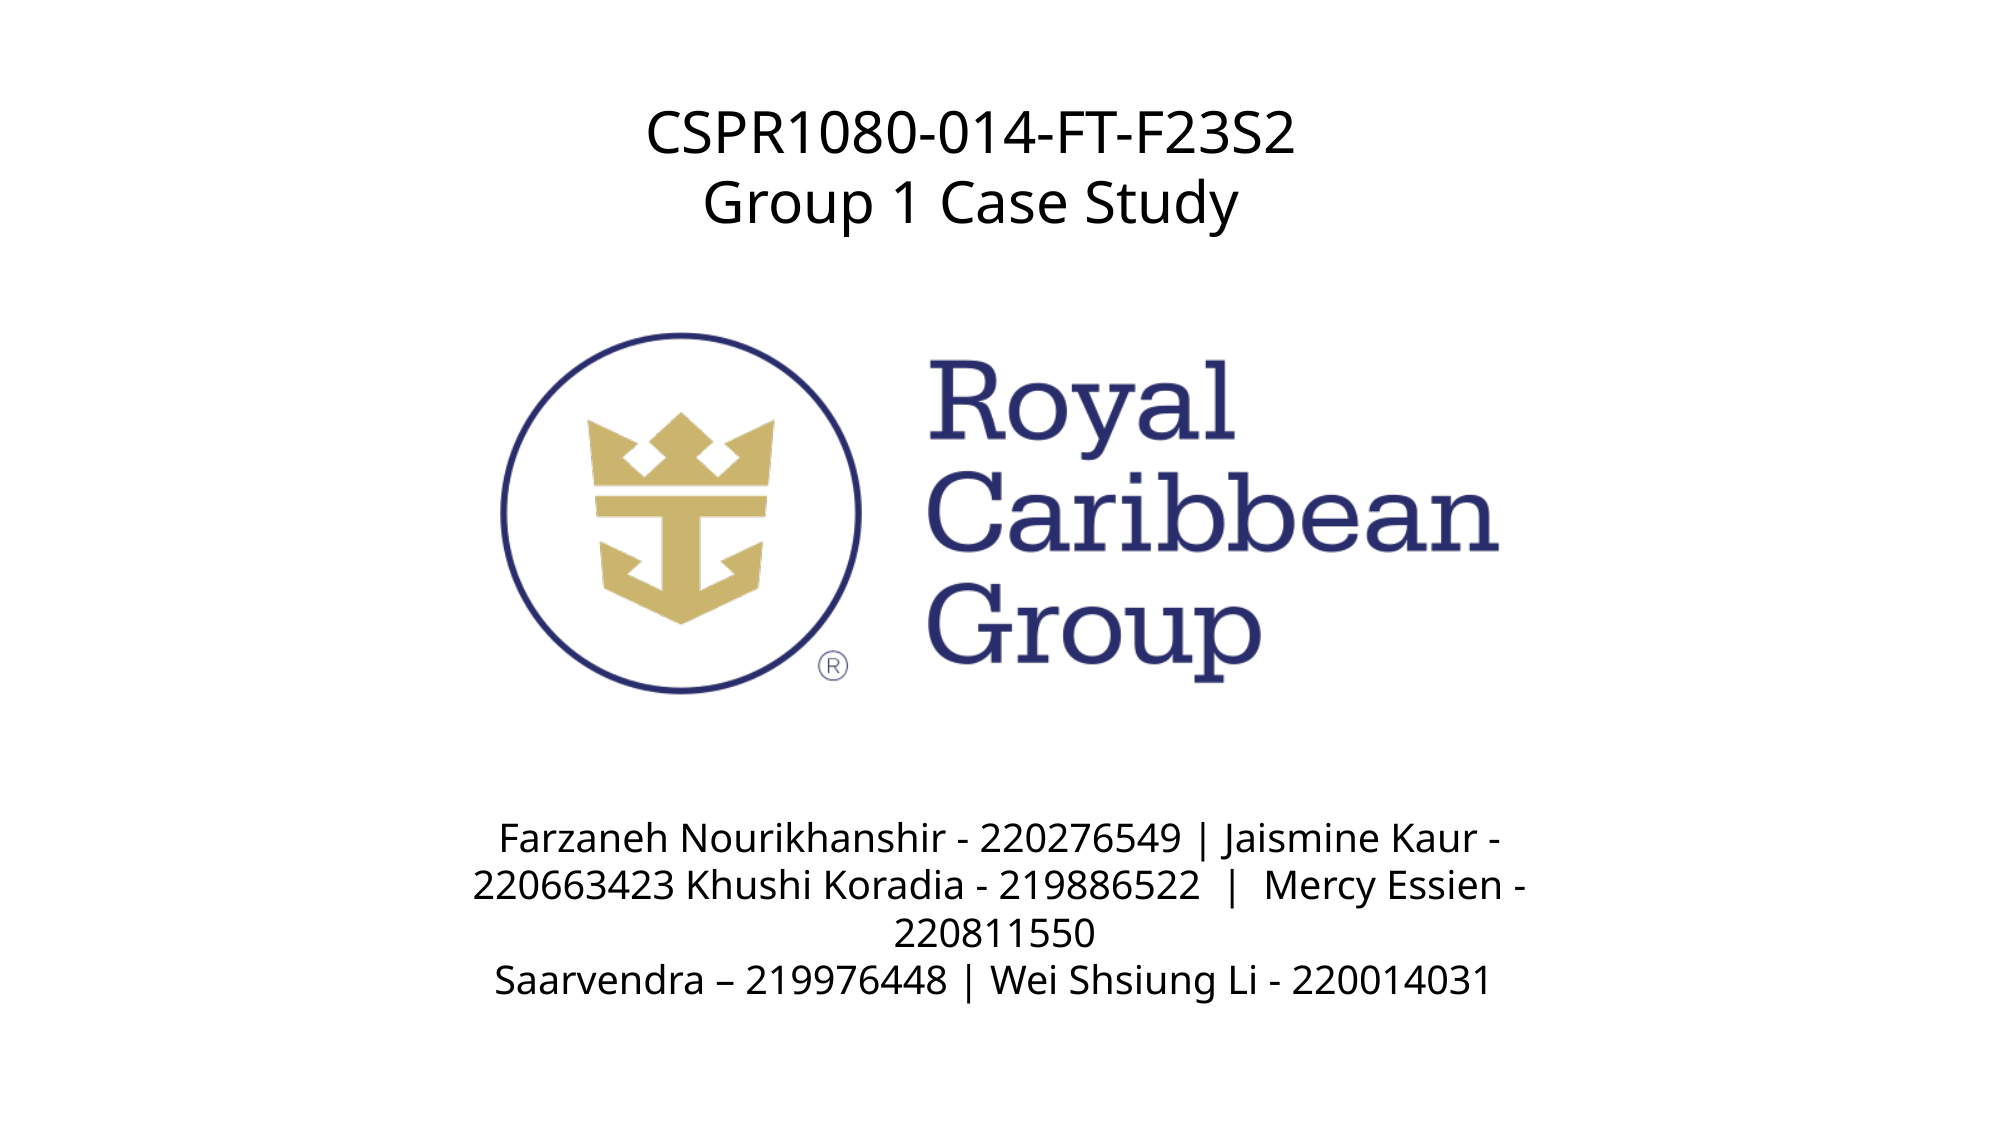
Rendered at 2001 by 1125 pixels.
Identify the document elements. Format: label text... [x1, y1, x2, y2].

text_box CSPR1080-014-FT-F23S2 Group 1 Case Study [558, 87, 1384, 243]
text_box Farzaneh Nourikhanshir - 220276549 | Jaismine Kaur - 220663423 Khushi Koradia - 219886522 | Mercy Essien - 220811550 Saarvendra – 219976448 | Wei Shsiung Li - 220014031 [406, 805, 1594, 1055]
picture [499, 332, 1501, 698]
